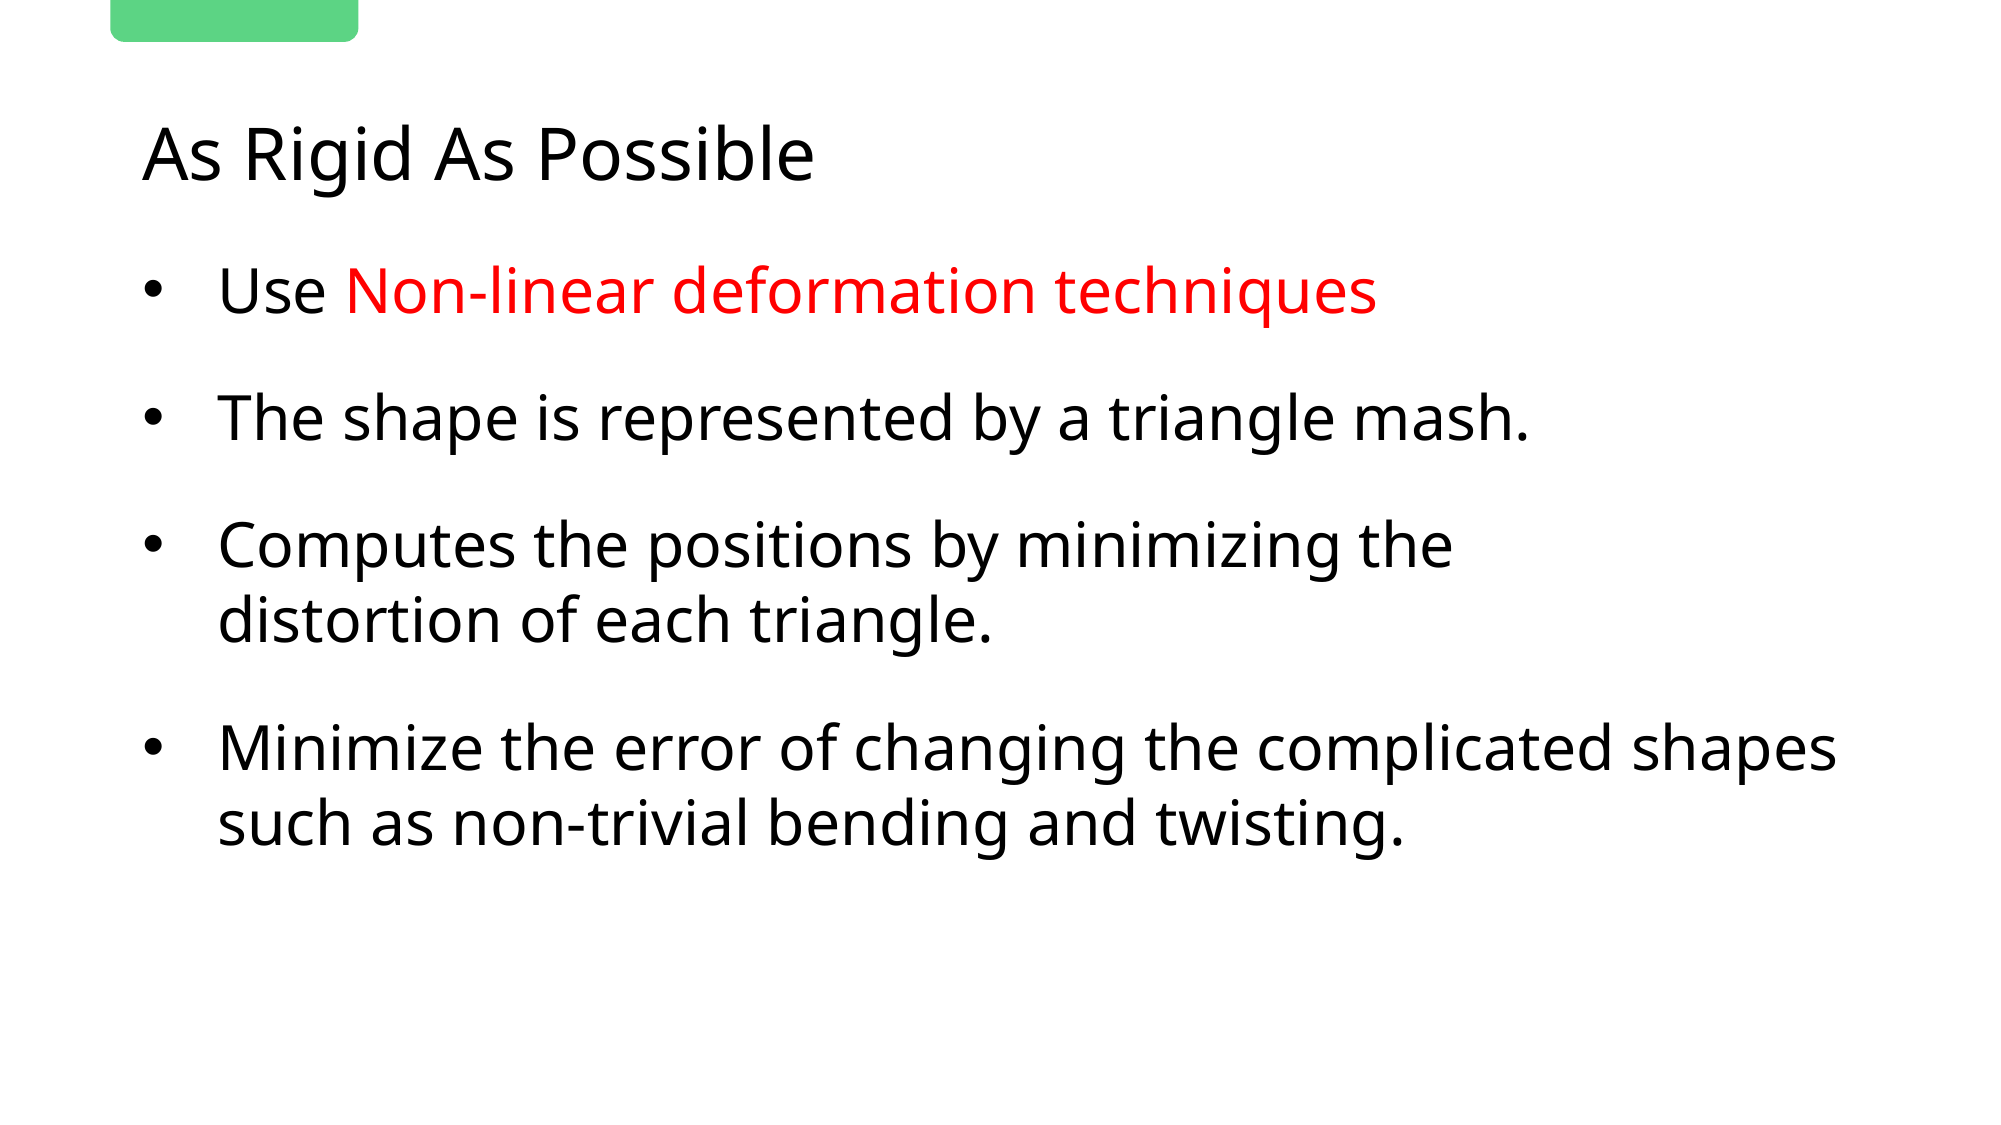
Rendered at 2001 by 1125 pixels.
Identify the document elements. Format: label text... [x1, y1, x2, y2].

text_box The shape is represented by a triangle mash. [127, 370, 1764, 461]
text_box Use Non-linear deformation techniques [127, 243, 1764, 333]
text_box Minimize the error of changing the complicated shapes such as non-trivial bending and twisting. [127, 700, 1895, 866]
text_box Computes the positions by minimizing the distortion of each triangle. [127, 497, 1764, 663]
text_box As Rigid As Possible [127, 100, 902, 203]
text_box [109, 0, 360, 43]
